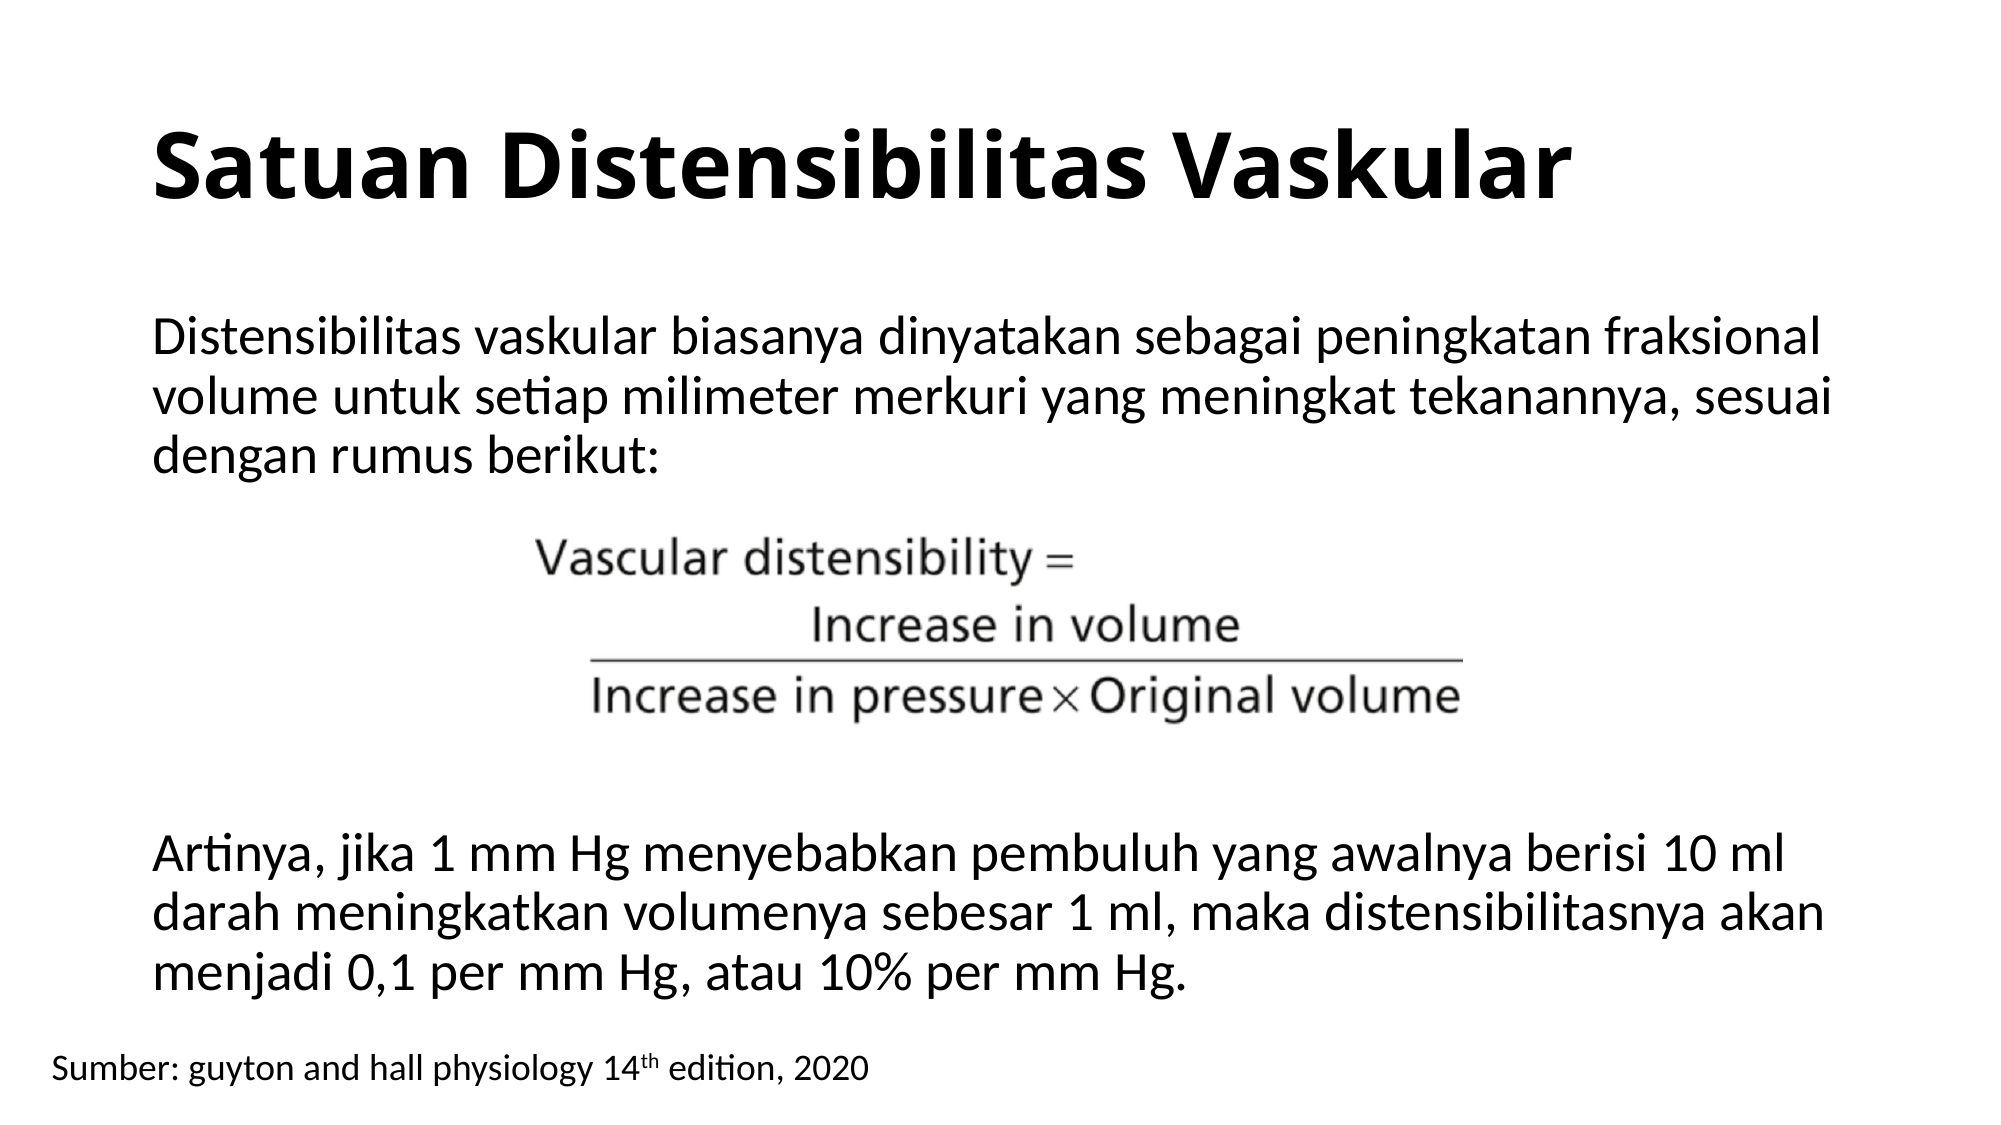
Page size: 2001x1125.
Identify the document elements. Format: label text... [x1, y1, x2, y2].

text_box Sumber: guyton and hall physiology 14th edition, 2020 [36, 1035, 1038, 1096]
list Distensibilitas vaskular biasanya dinyatakan sebagai peningkatan fraksional volume untuk setiap milimeter merkuri yang meningkat tekanannya, sesuai dengan rumus berikut: Artinya, jika 1 mm Hg menyebabkan pembuluh yang awalnya berisi 10 ml darah meningkatkan volumenya sebesar 1 ml, maka distensibilitasnya akan menjadi 0,1 per mm Hg, atau 10% per mm Hg. [137, 299, 1863, 1014]
title Satuan Distensibilitas Vaskular [137, 59, 1863, 278]
picture [517, 519, 1483, 729]
